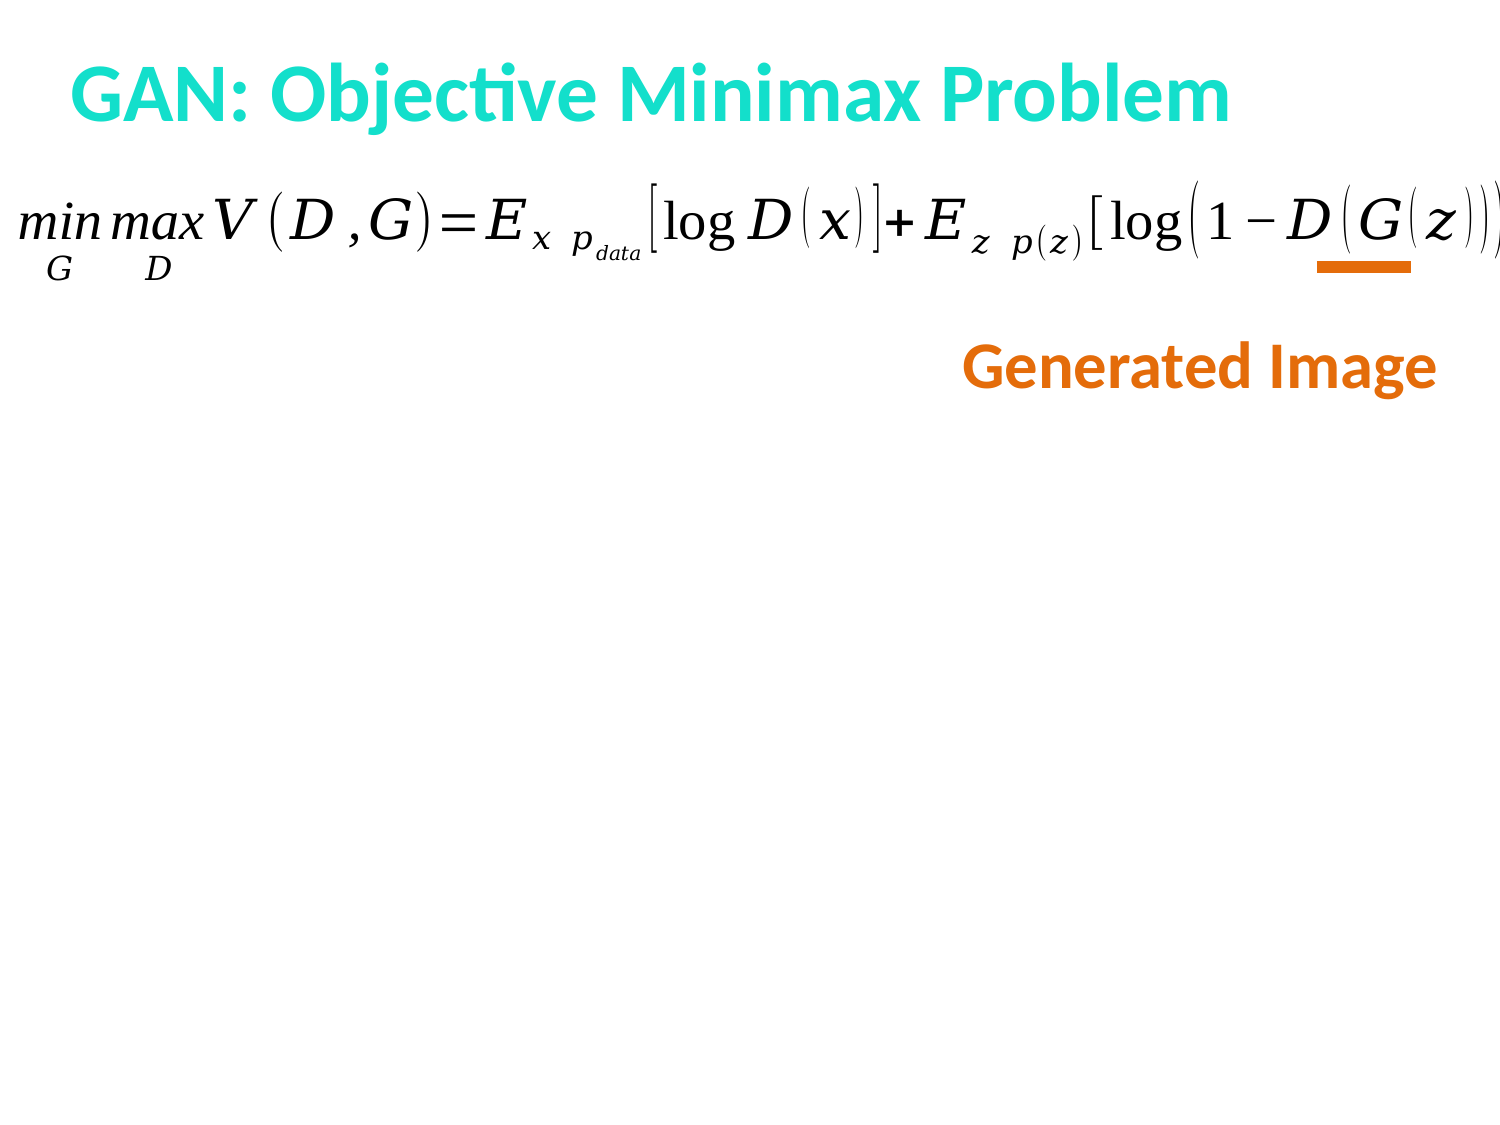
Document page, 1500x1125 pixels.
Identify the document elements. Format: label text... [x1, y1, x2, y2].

text_box GAN: Objective Minimax Problem [55, 30, 1249, 146]
text_box Generated Image [643, 314, 1453, 410]
